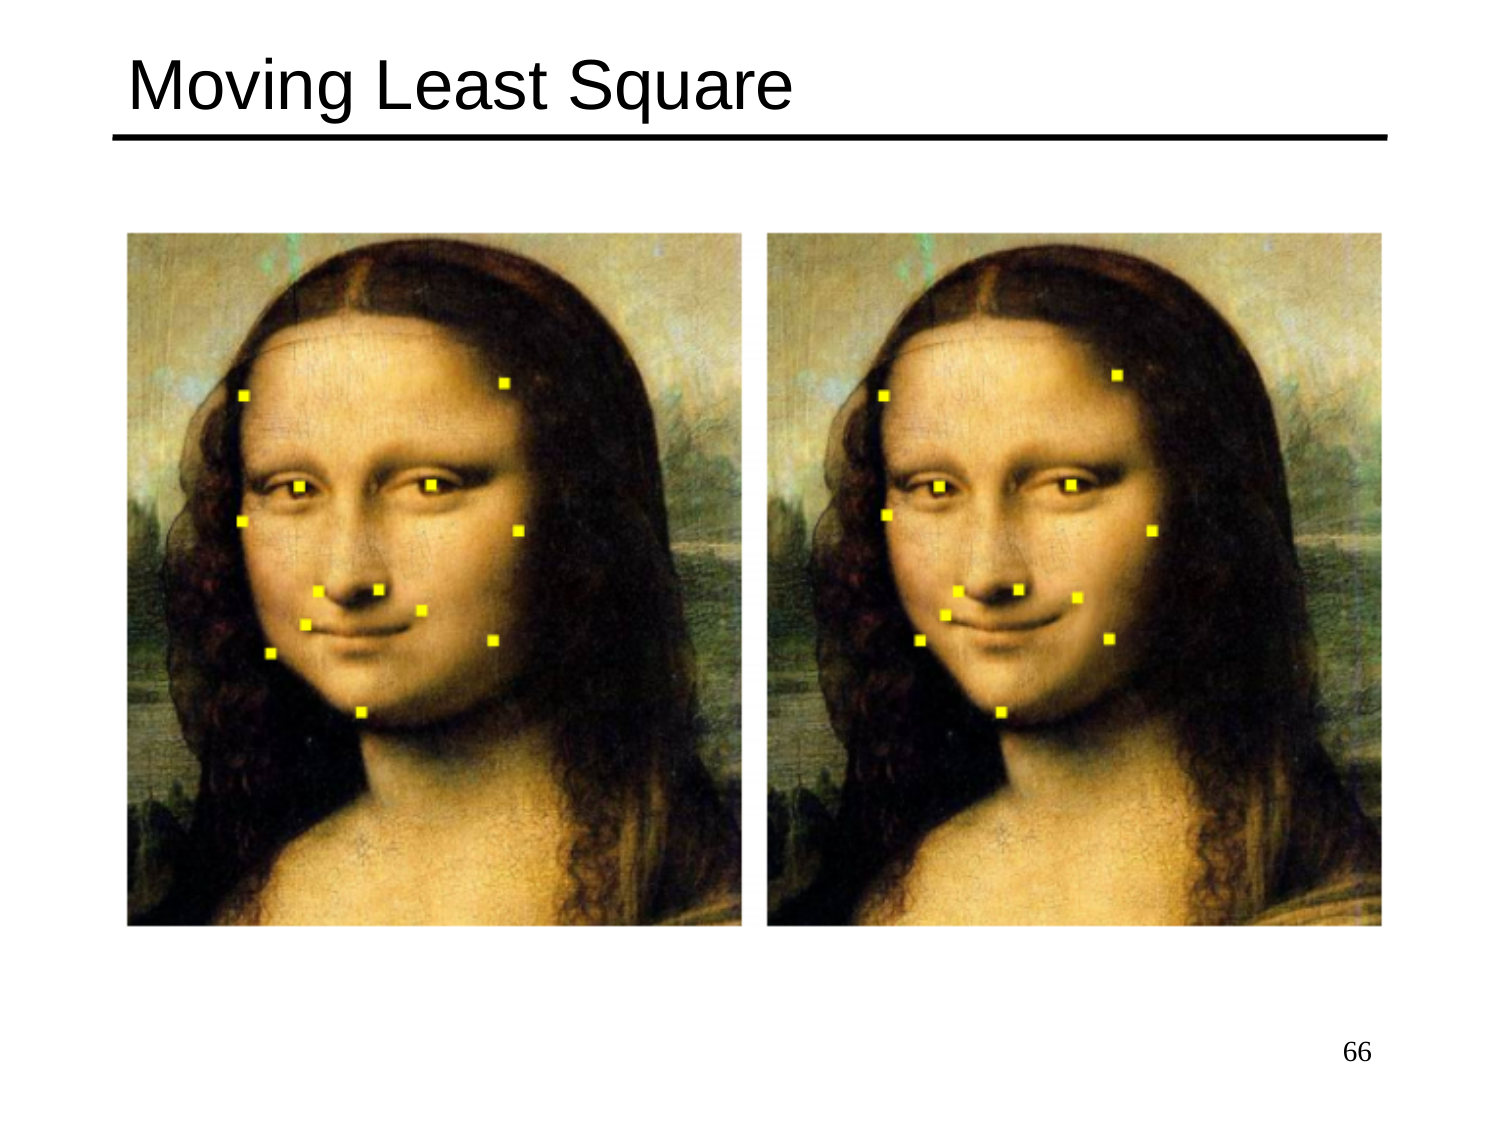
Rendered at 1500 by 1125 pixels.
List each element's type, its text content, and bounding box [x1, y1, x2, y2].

slide_number 66 [1074, 1024, 1388, 1101]
title Moving Least Square [112, 12, 1388, 150]
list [112, 210, 1388, 952]
